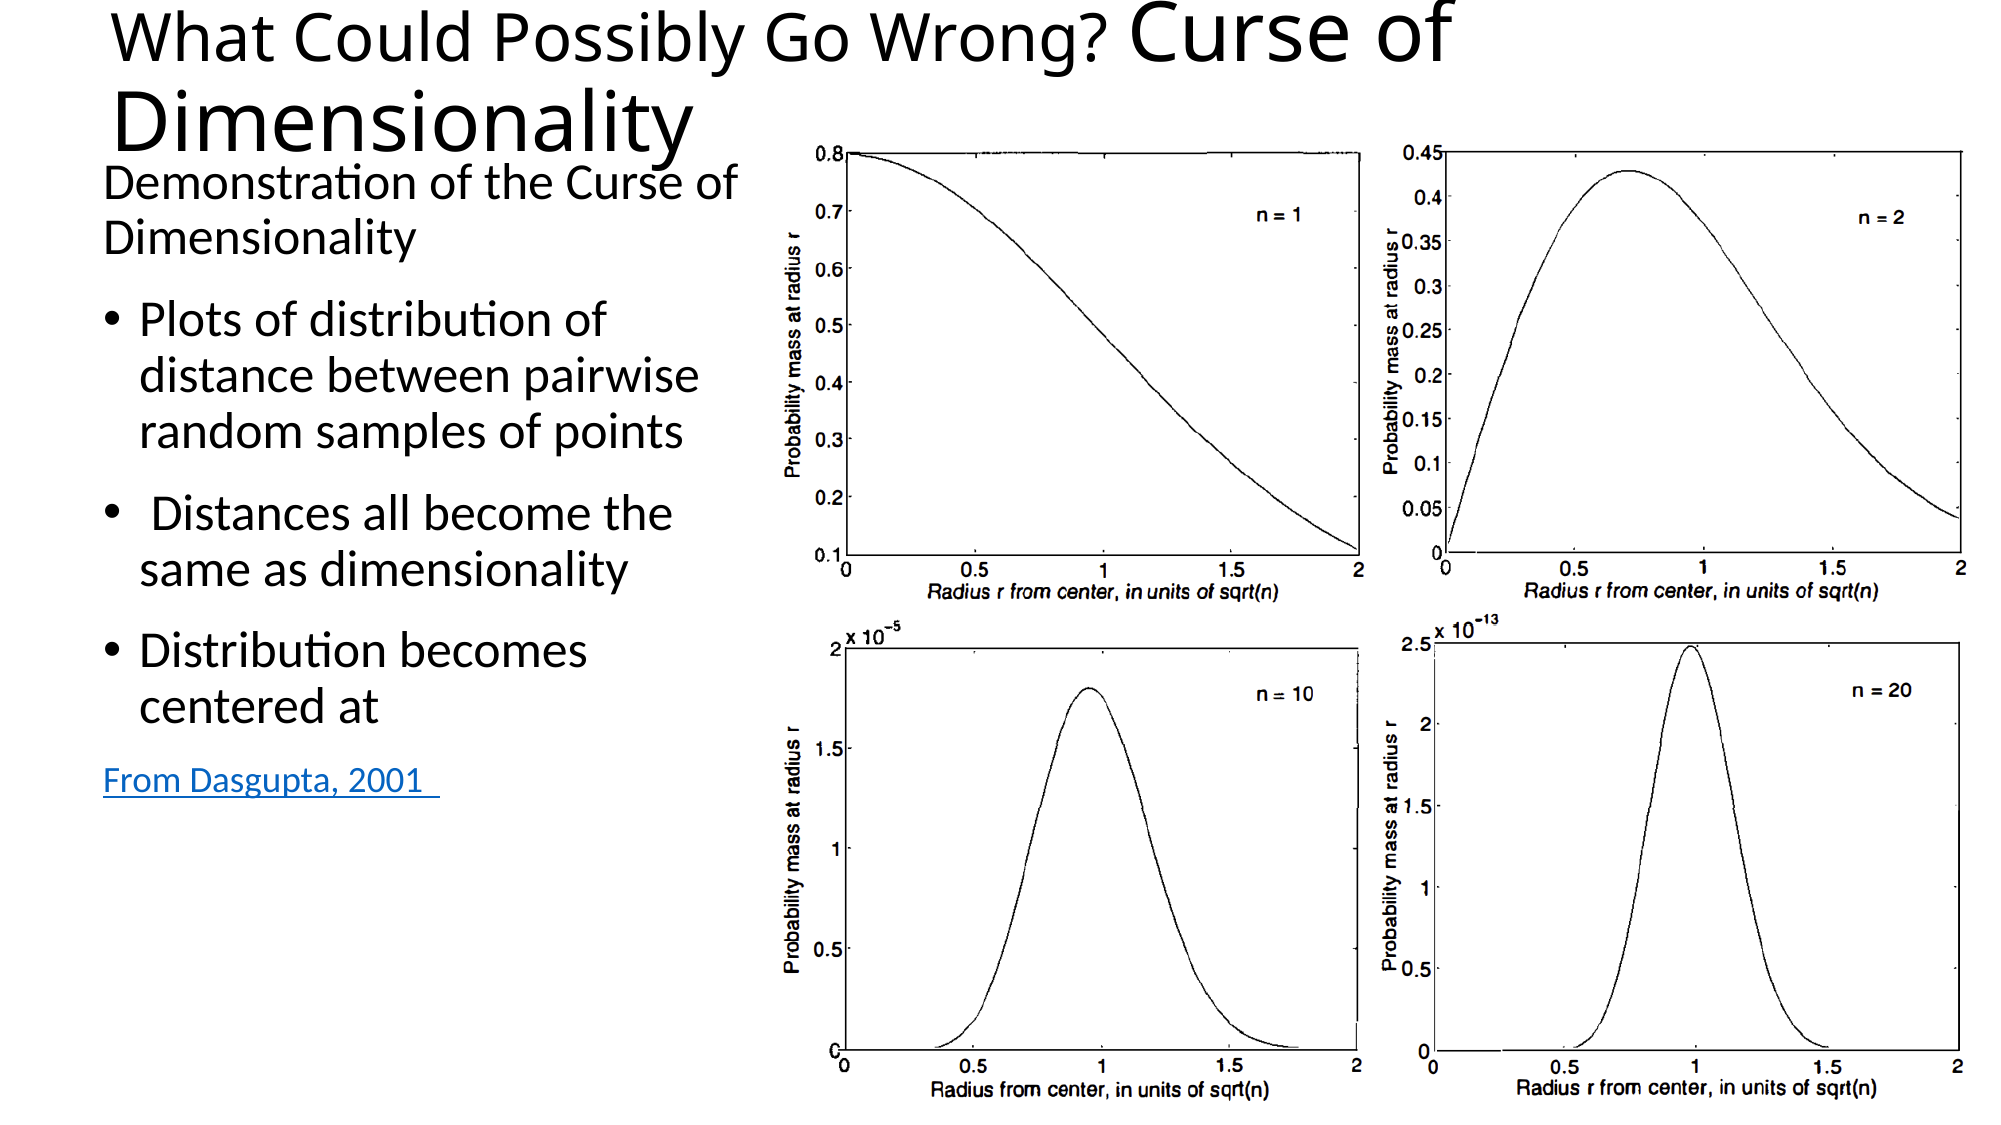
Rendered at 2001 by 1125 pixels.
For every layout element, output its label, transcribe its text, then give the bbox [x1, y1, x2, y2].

title What Could Possibly Go Wrong? Curse of Dimensionality [95, 36, 1967, 124]
picture [779, 137, 1967, 1109]
